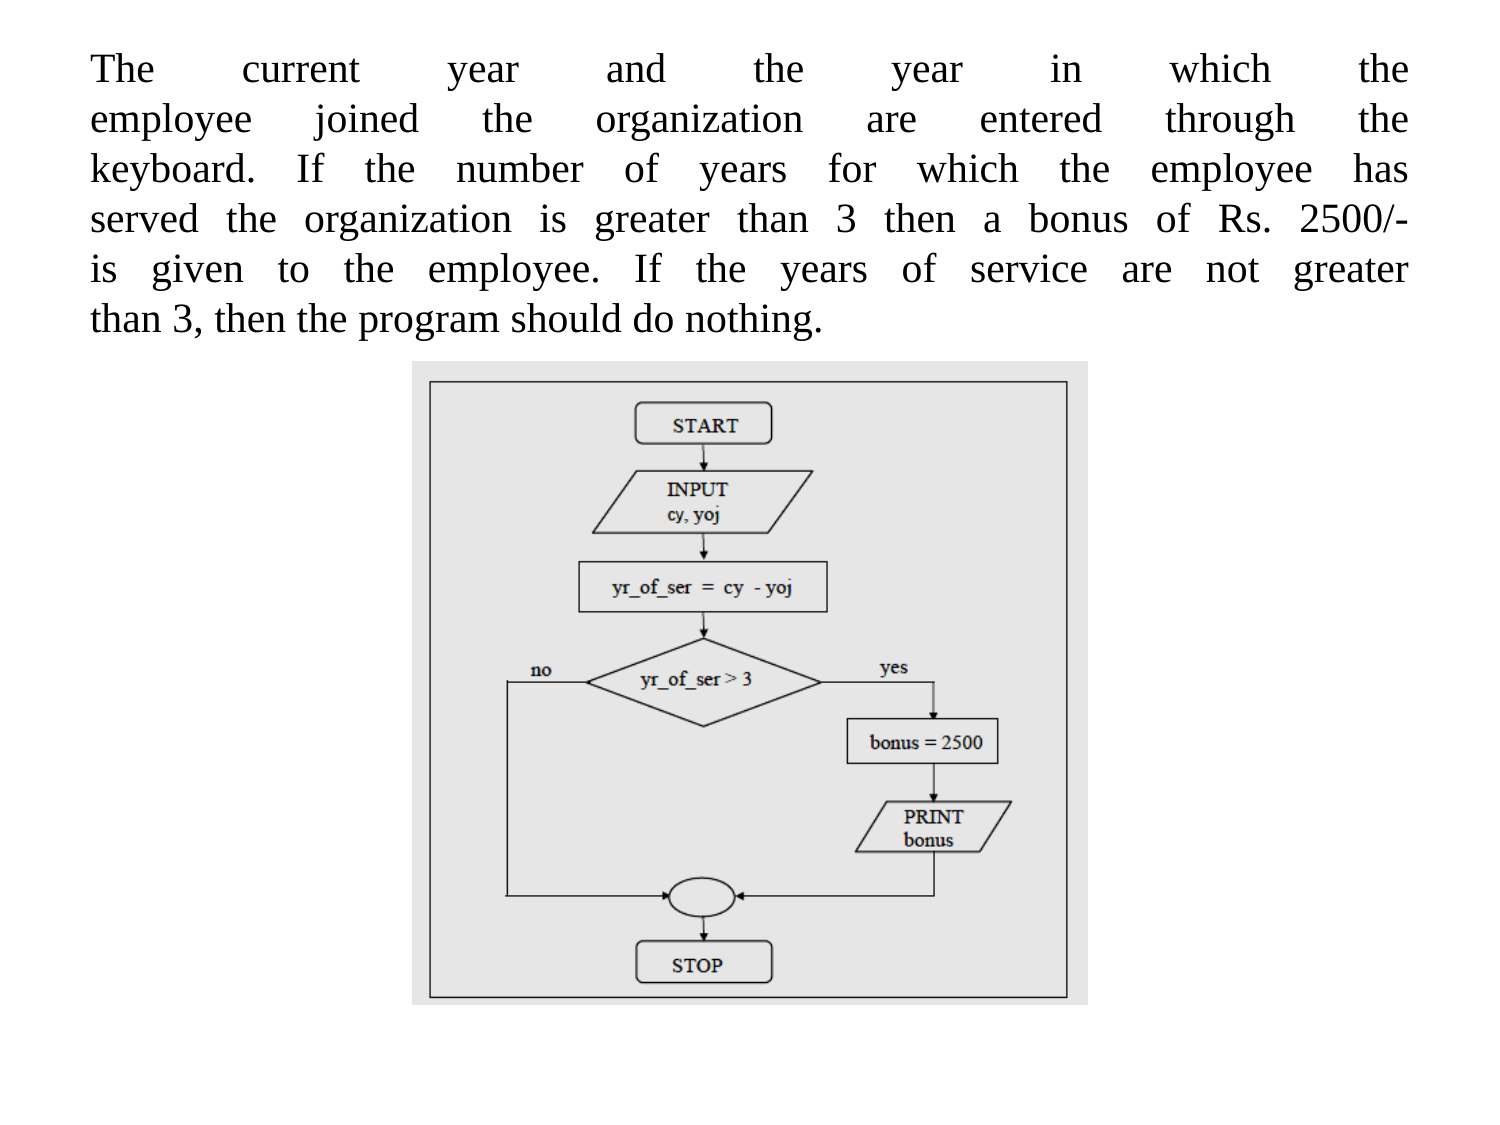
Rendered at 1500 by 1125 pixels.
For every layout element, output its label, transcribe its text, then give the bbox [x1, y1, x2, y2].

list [412, 361, 1088, 1006]
title The current year and the year in which the employee joined the organization are entered through the keyboard. If the number of years for which the employee has served the organization is greater than 3 then a bonus of Rs. 2500/- is given to the employee. If the years of service are not greater than 3, then the program should do nothing. [75, 149, 1425, 232]
